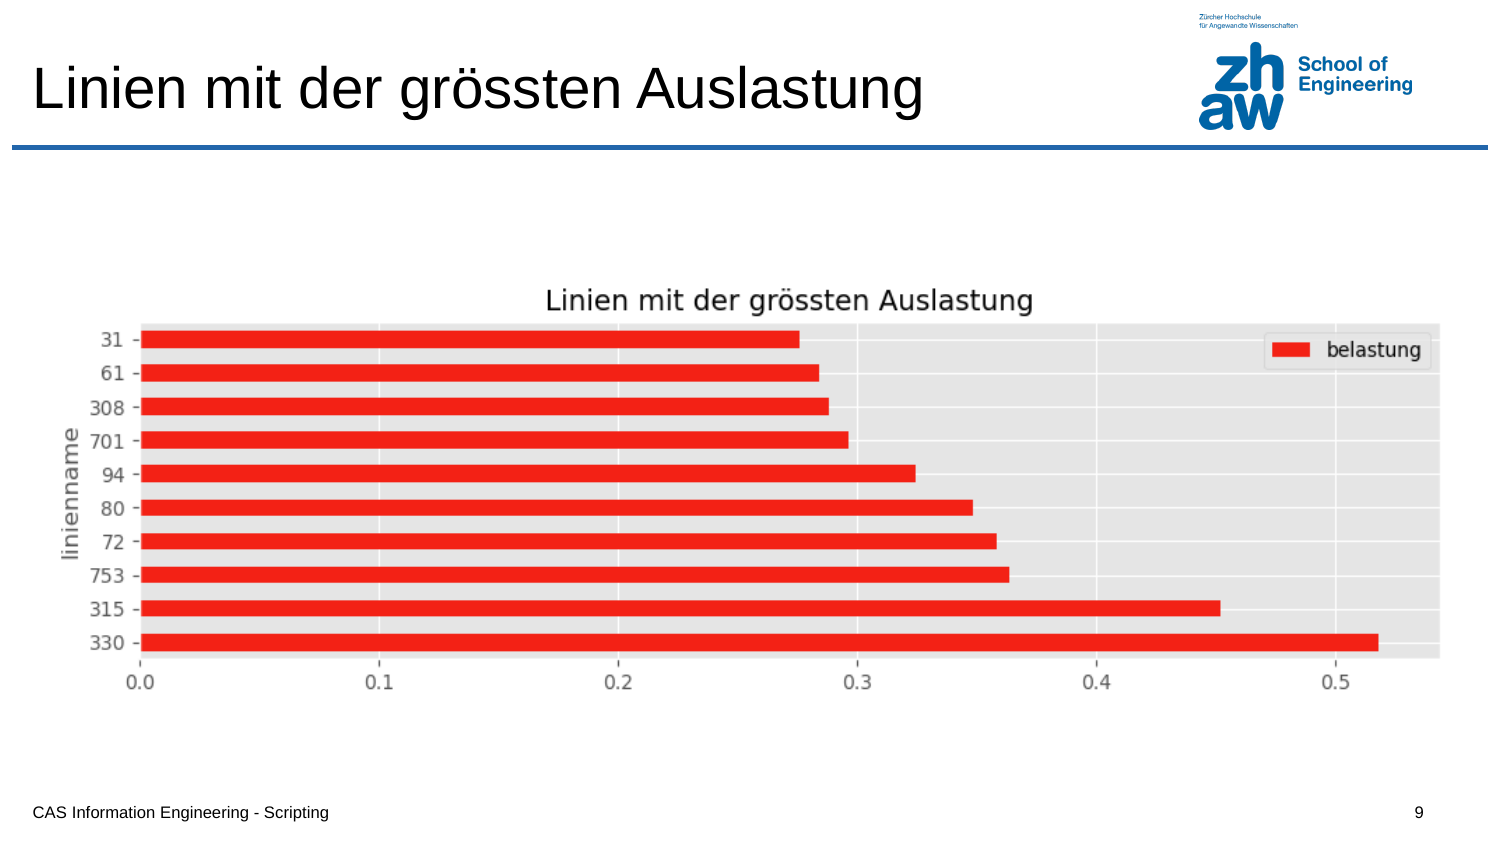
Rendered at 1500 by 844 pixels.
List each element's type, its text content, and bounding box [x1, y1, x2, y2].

picture [45, 277, 1450, 704]
slide_number CAS Information Engineering - Scripting [17, 793, 372, 830]
slide_number 9 [1399, 793, 1483, 830]
title Linien mit der grössten Auslastung [17, 27, 1199, 143]
picture [1199, 14, 1412, 130]
